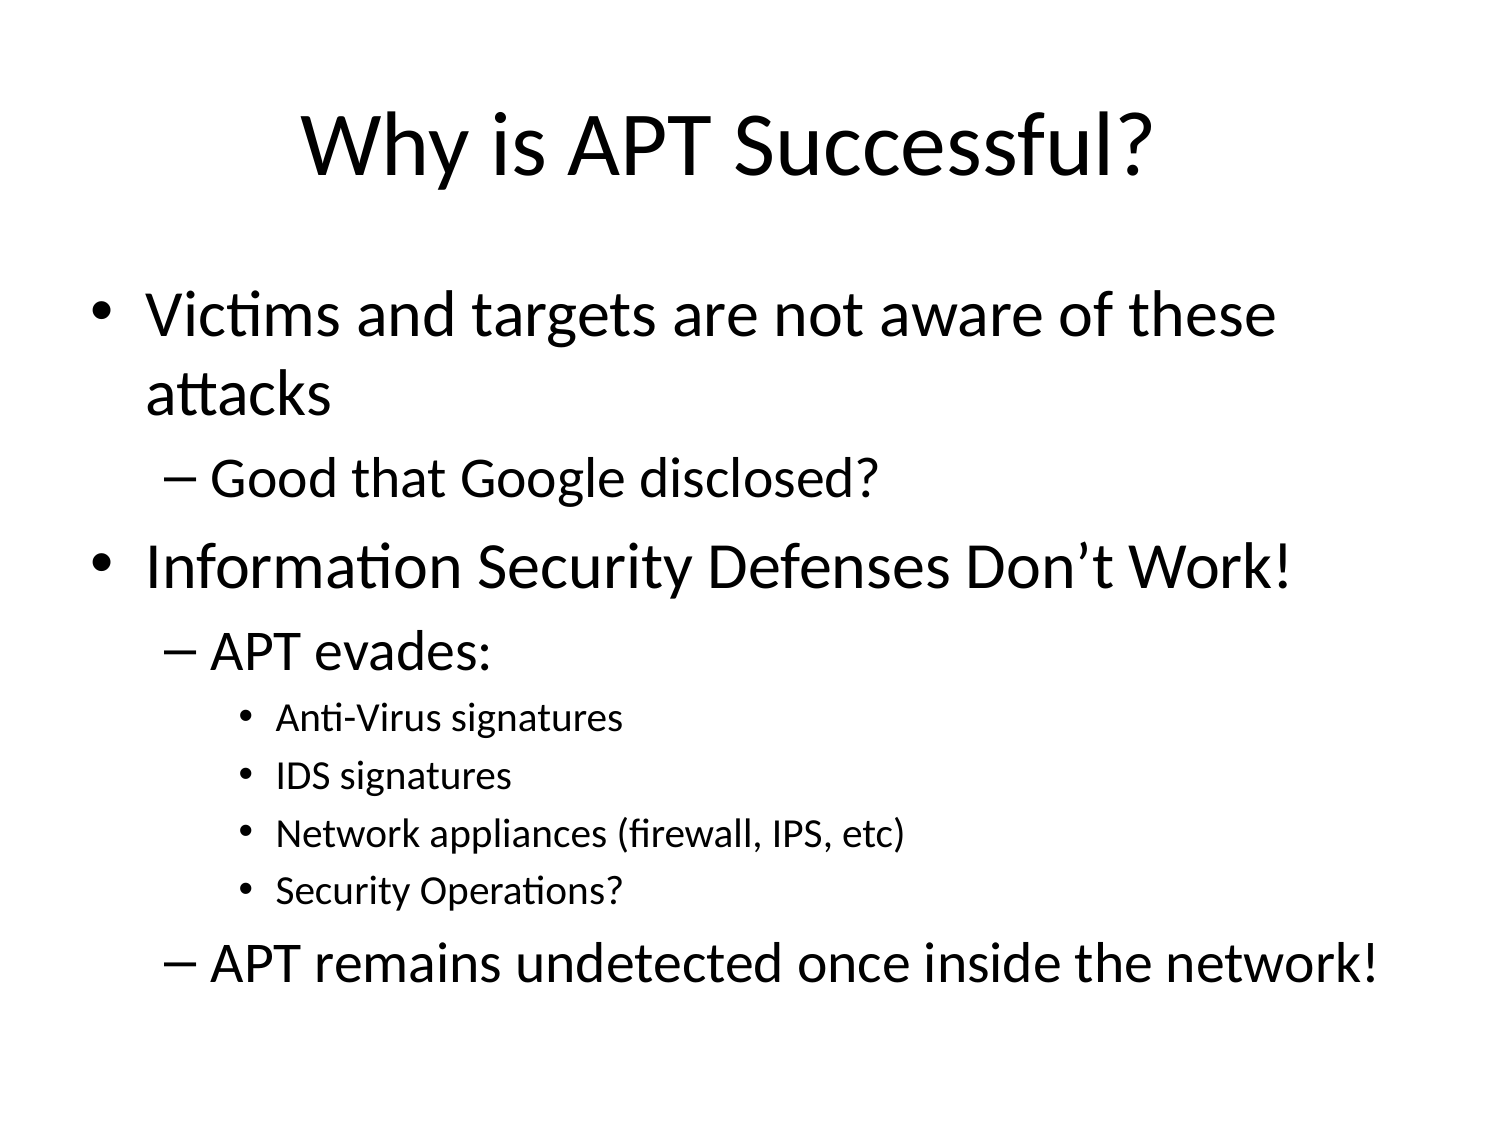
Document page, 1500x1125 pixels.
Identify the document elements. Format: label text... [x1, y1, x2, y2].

title Why is APT Successful? [75, 45, 1425, 233]
list Victims and targets are not aware of these attacks Good that Google disclosed? Information Security Defenses Don’t Work! APT evades: Anti-Virus signatures IDS signatures Network appliances (firewall, IPS, etc) Security Operations? APT remains undetected once inside the network! [75, 262, 1425, 1005]
